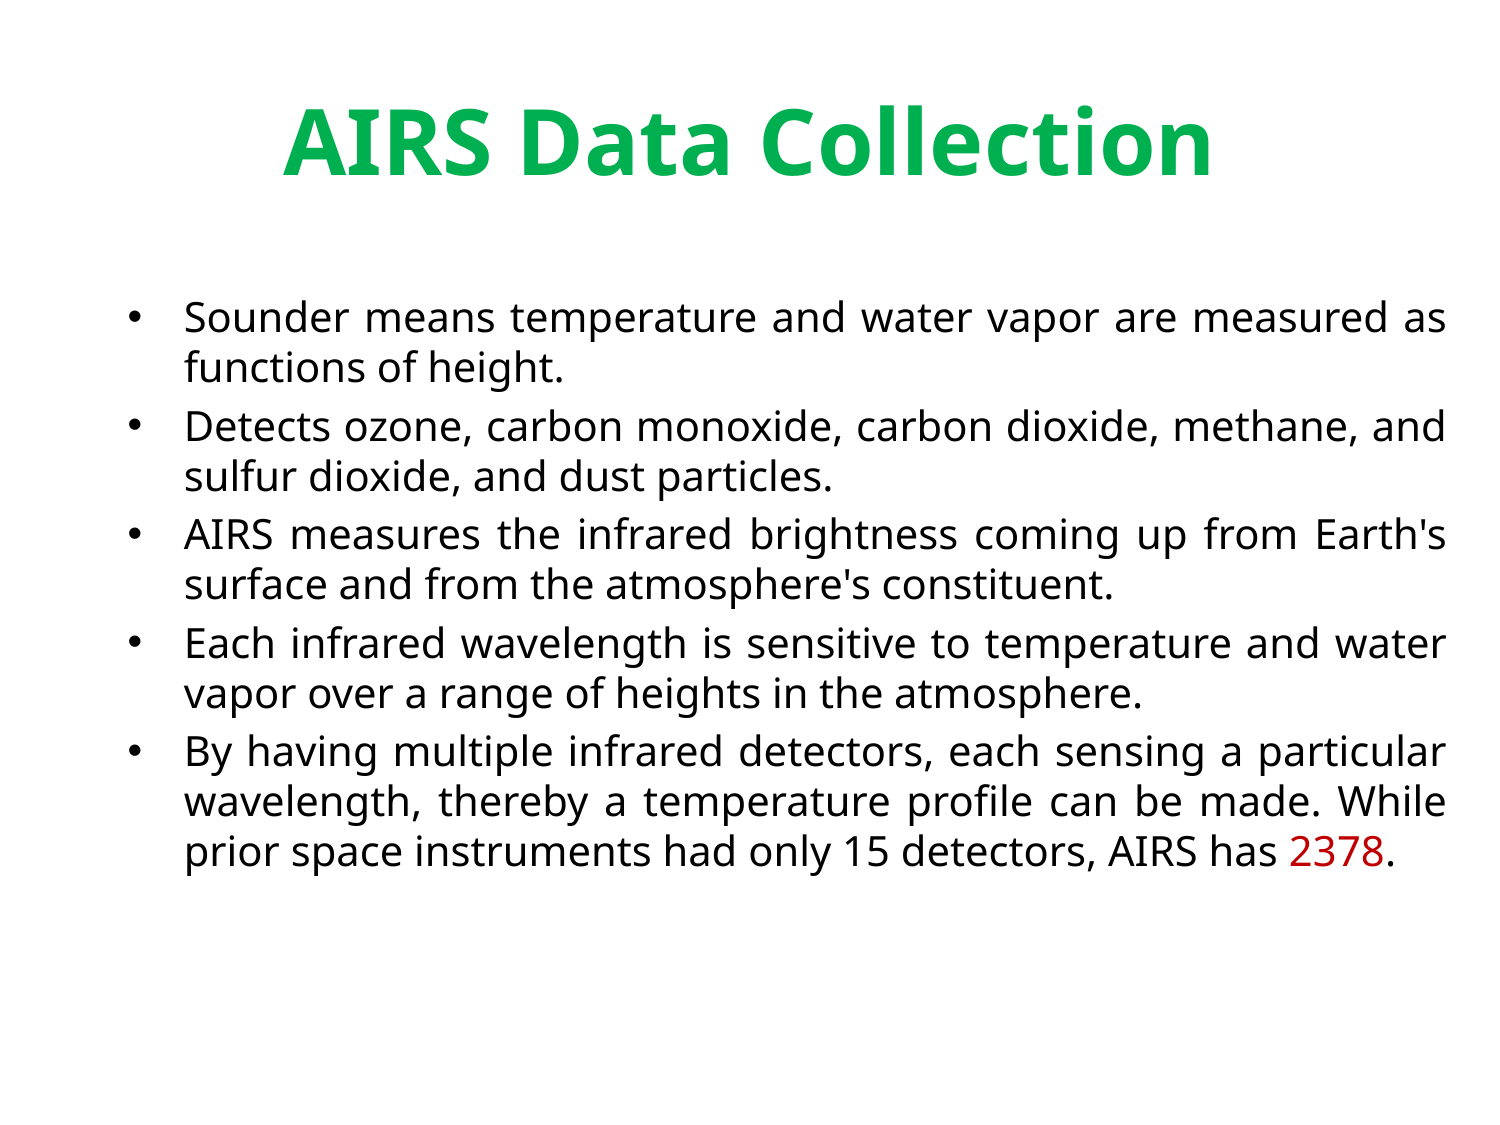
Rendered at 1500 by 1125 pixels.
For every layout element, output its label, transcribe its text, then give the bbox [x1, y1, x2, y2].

title AIRS Data Collection [75, 45, 1425, 233]
list Sounder means temperature and water vapor are measured as functions of height. Detects ozone, carbon monoxide, carbon dioxide, methane, and sulfur dioxide, and dust particles. AIRS measures the infrared brightness coming up from Earth's surface and from the atmosphere's constituent. Each infrared wavelength is sensitive to temperature and water vapor over a range of heights in the atmosphere. By having multiple infrared detectors, each sensing a particular wavelength, thereby a temperature profile can be made. While prior space instruments had only 15 detectors, AIRS has 2378. [112, 224, 1463, 968]
